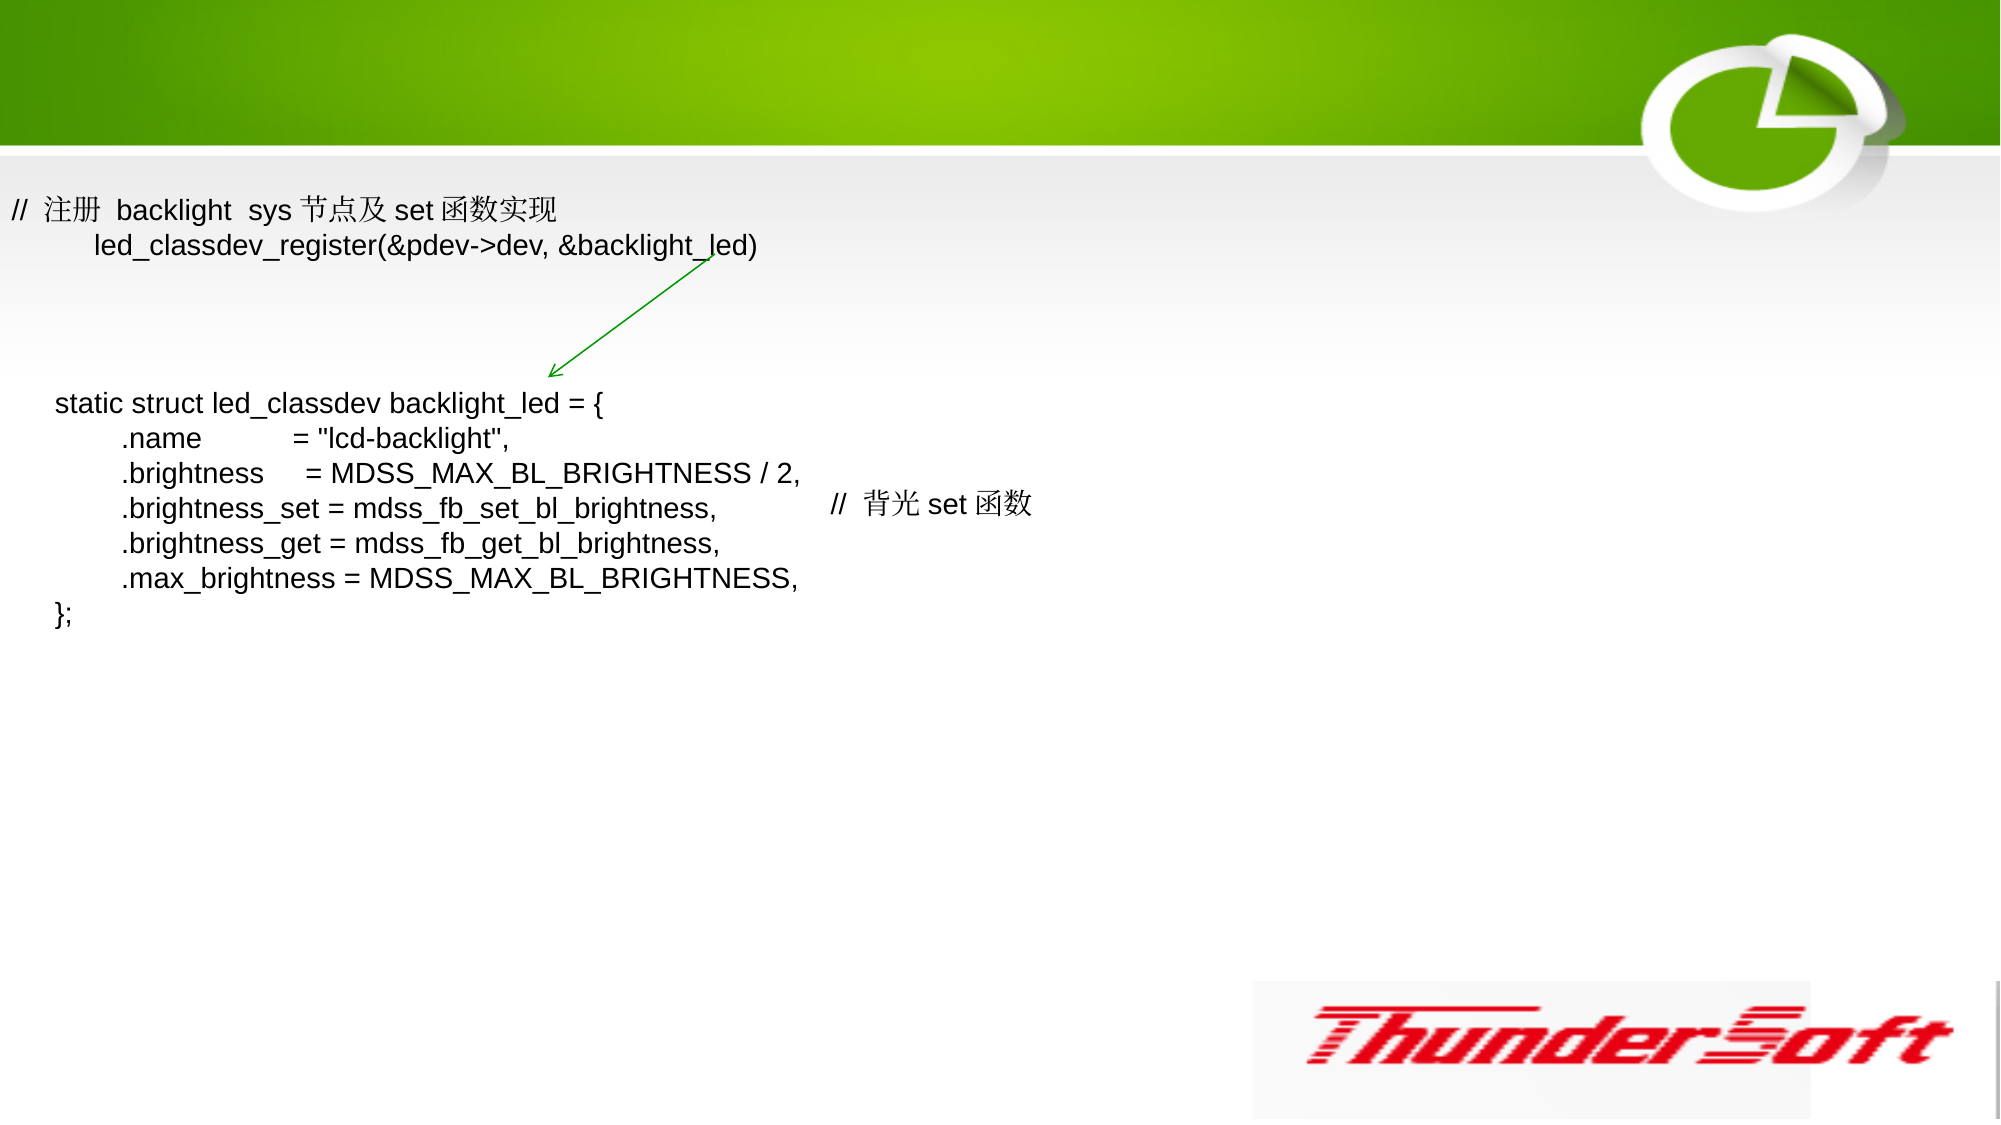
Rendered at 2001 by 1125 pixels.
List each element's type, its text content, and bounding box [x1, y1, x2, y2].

picture [0, 0, 2001, 1125]
text_box static struct led_classdev backlight_led = { .name = "lcd-backlight", .brightness = MDSS_MAX_BL_BRIGHTNESS / 2, .brightness_set = mdss_fb_set_bl_brightness, .brightness_get = mdss_fb_get_bl_brightness, .max_brightness = MDSS_MAX_BL_BRIGHTNESS, }; [40, 376, 1268, 637]
text_box // 注册 backlight sys节点及set函数实现 led_classdev_register(&pdev->dev, &backlight_led) [0, 148, 911, 269]
text_box // 背光set函数 [815, 477, 1233, 528]
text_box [547, 253, 715, 378]
